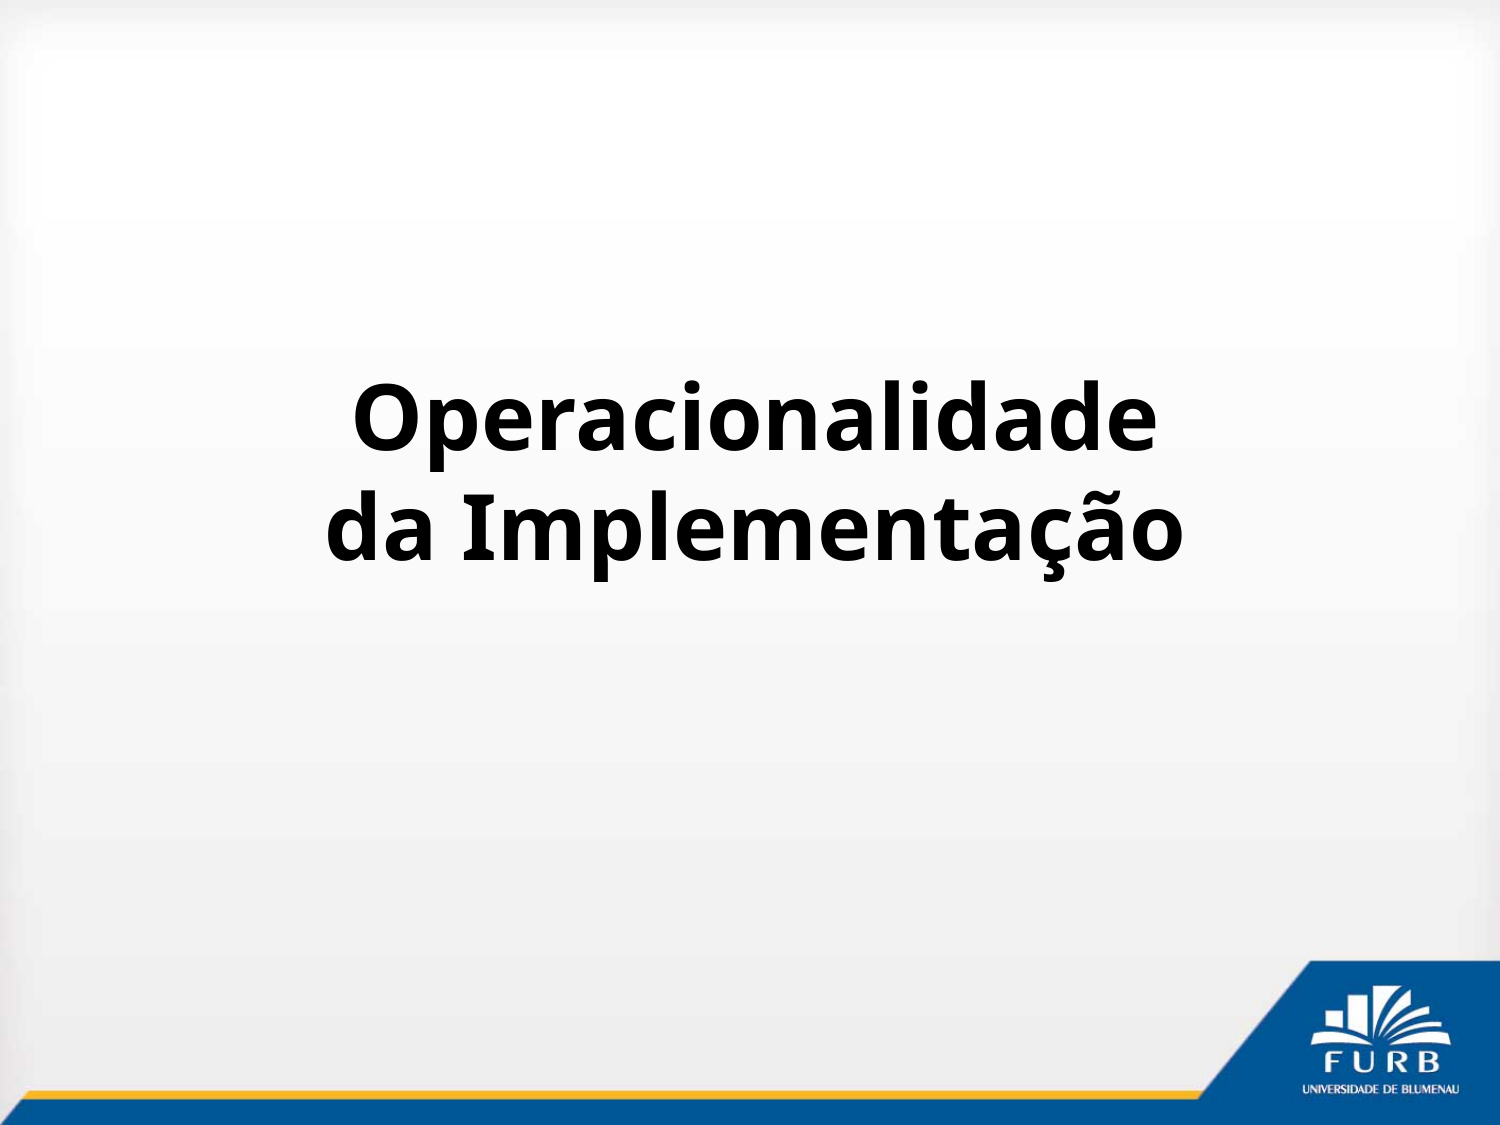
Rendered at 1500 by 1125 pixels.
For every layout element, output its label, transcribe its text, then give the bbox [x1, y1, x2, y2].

title Operacionalidade da Implementação [300, 374, 1211, 563]
picture [0, 0, 1500, 1125]
